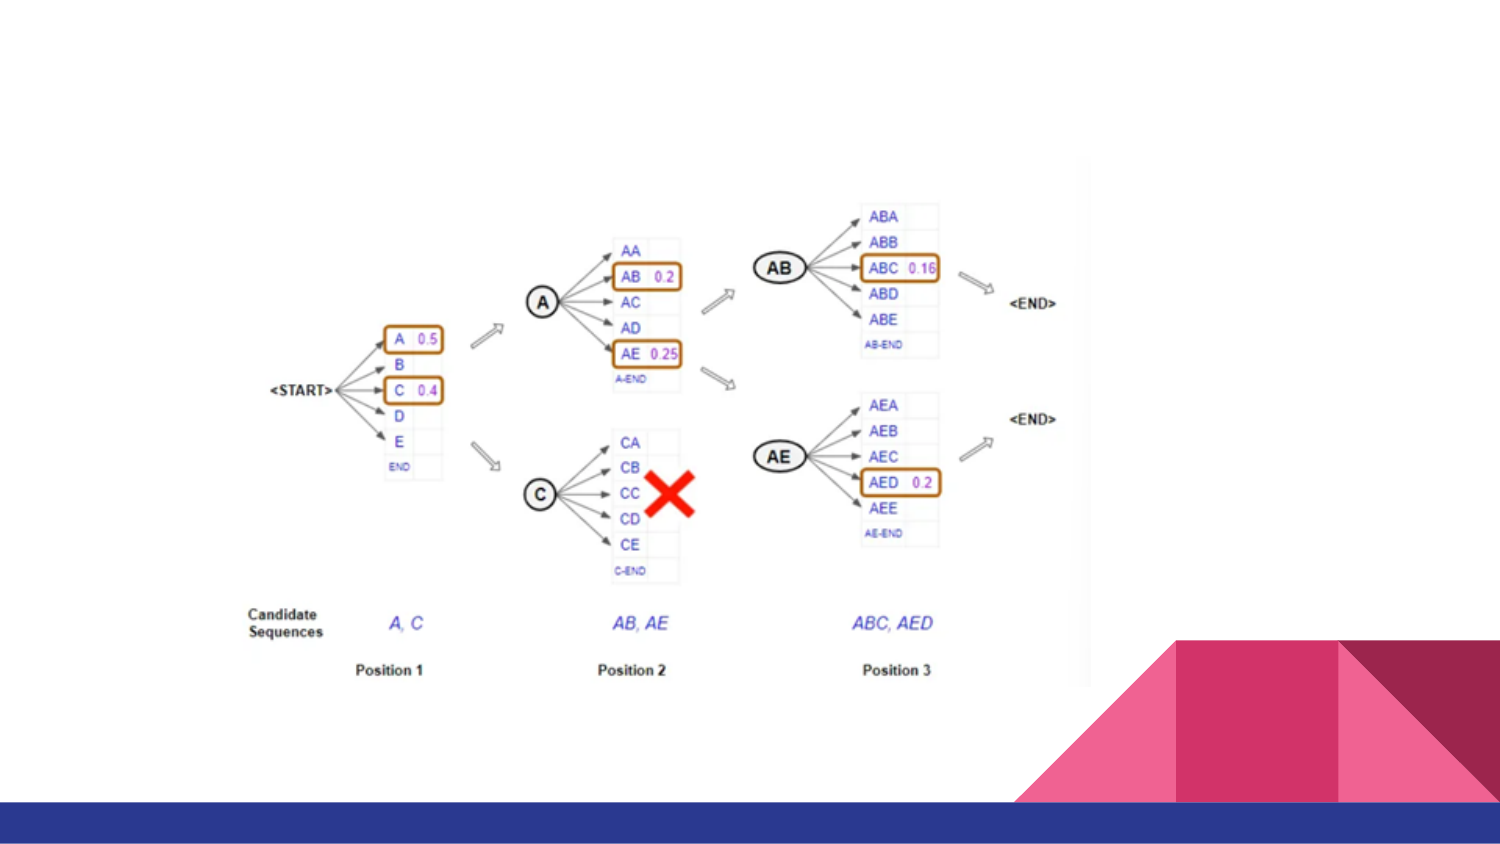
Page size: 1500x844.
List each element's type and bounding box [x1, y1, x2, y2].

picture [218, 156, 1092, 687]
